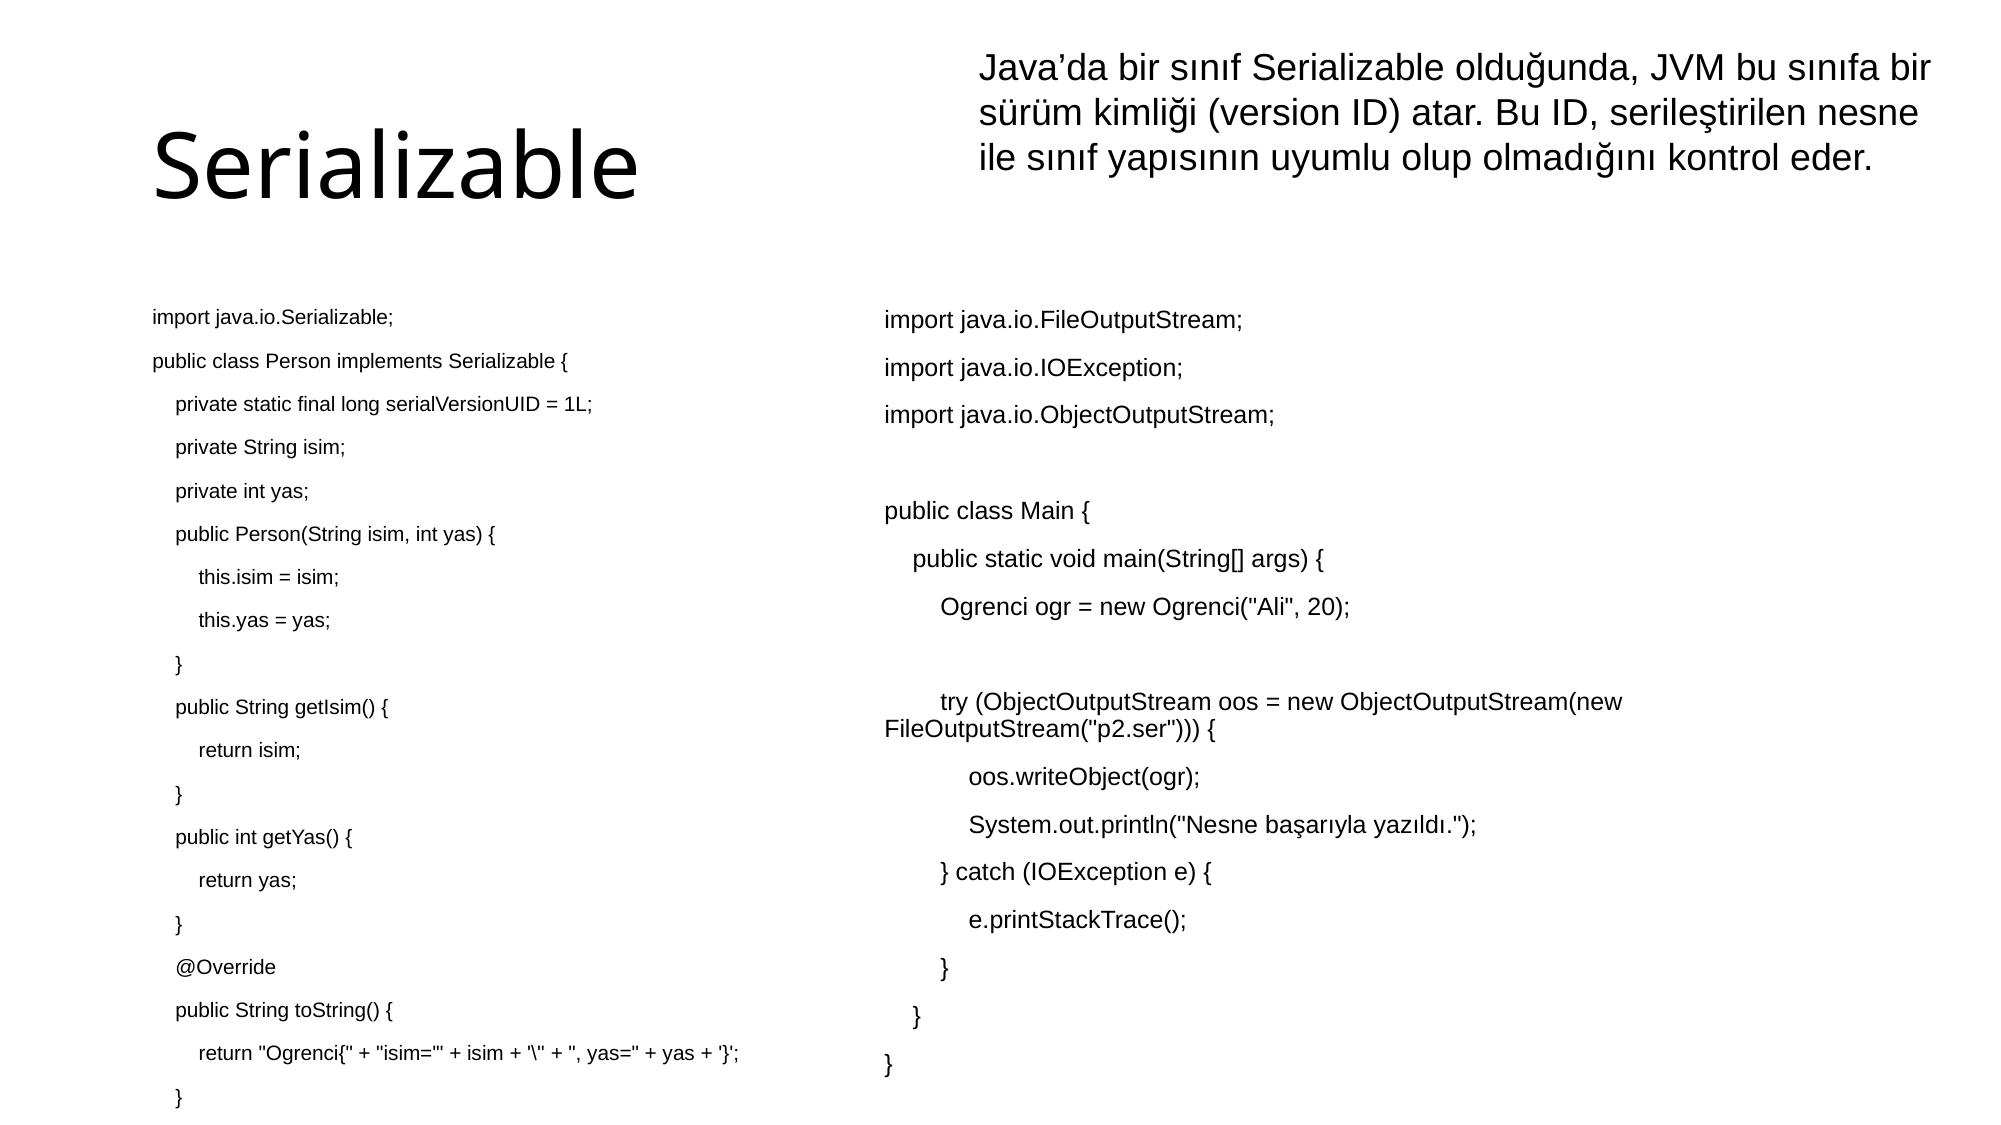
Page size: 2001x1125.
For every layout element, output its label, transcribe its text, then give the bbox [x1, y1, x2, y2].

list import java.io.Serializable; public class Person implements Serializable { private static final long serialVersionUID = 1L; private String isim; private int yas; public Person(String isim, int yas) { this.isim = isim; this.yas = yas; } public String getIsim() { return isim; } public int getYas() { return yas; } @Override public String toString() { return "Ogrenci{" + "isim='" + isim + '\'' + ", yas=" + yas + '}'; } } [137, 299, 869, 1014]
list import java.io.FileOutputStream; import java.io.IOException; import java.io.ObjectOutputStream; public class Main { public static void main(String[] args) { Ogrenci ogr = new Ogrenci("Ali", 20); try (ObjectOutputStream oos = new ObjectOutputStream(new FileOutputStream("p2.ser"))) { oos.writeObject(ogr); System.out.println("Nesne başarıyla yazıldı."); } catch (IOException e) { e.printStackTrace(); } } } [869, 299, 1863, 1014]
text_box Java’da bir sınıf Serializable olduğunda, JVM bu sınıfa bir sürüm kimliği (version ID) atar. Bu ID, serileştirilen nesne ile sınıf yapısının uyumlu olup olmadığını kontrol eder. [963, 35, 1964, 186]
title Serializable [137, 59, 1863, 278]
